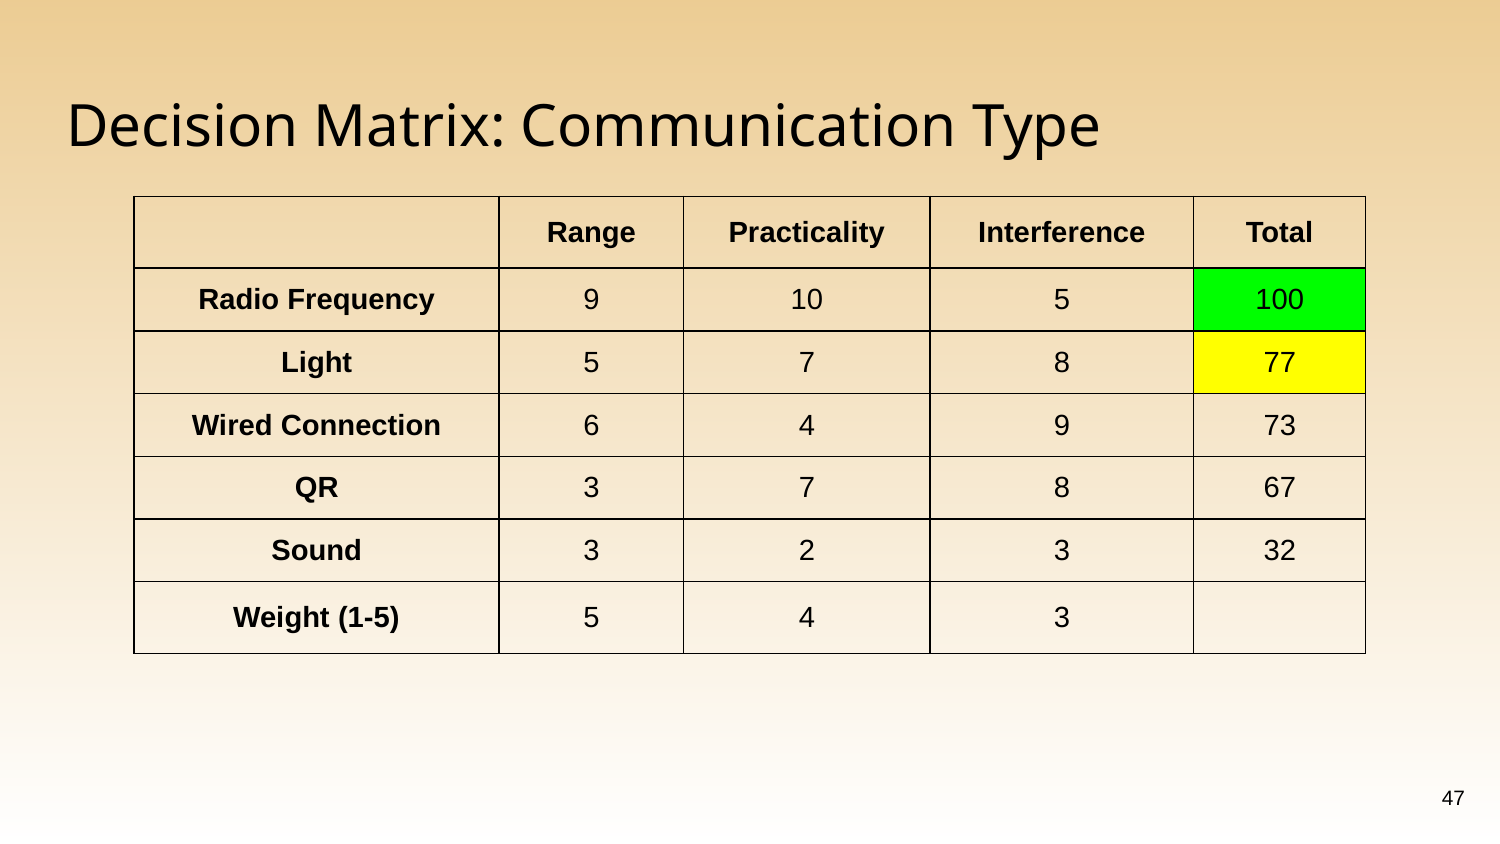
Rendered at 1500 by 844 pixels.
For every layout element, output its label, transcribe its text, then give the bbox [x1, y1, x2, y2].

table_cell 77 [1194, 332, 1365, 393]
slide_number ‹#› [1389, 764, 1480, 830]
table_header Practicality [684, 197, 929, 267]
table_cell QR [135, 457, 498, 518]
table_cell 7 [684, 457, 929, 518]
table_cell 100 [1194, 269, 1365, 330]
table_cell 3 [931, 520, 1193, 581]
table_cell [1194, 582, 1365, 653]
table_cell Wired Connection [135, 394, 498, 456]
table_cell 2 [684, 520, 929, 581]
table_cell 4 [684, 582, 929, 653]
table_cell 6 [500, 394, 683, 456]
table_header Range [500, 197, 683, 267]
table_cell 67 [1194, 457, 1365, 518]
table_cell 5 [931, 269, 1193, 330]
table_cell 73 [1194, 394, 1365, 456]
table_header Interference [931, 197, 1193, 267]
table_cell 8 [931, 332, 1193, 393]
table_cell 9 [931, 394, 1193, 456]
table_cell 10 [684, 269, 929, 330]
table_header [135, 197, 498, 267]
title Decision Matrix: Communication Type [51, 72, 1449, 167]
table_cell 32 [1194, 520, 1365, 581]
table_cell 4 [684, 394, 929, 456]
table_cell 5 [500, 332, 683, 393]
table_cell 7 [684, 332, 929, 393]
table_cell 5 [500, 582, 683, 653]
table_cell 3 [931, 582, 1193, 653]
table_cell 9 [500, 269, 683, 330]
table_cell 8 [931, 457, 1193, 518]
table_header Total [1194, 197, 1365, 267]
table_cell Light [135, 332, 498, 393]
table_cell 3 [500, 520, 683, 581]
table_cell 3 [500, 457, 683, 518]
table_cell Sound [135, 520, 498, 581]
table_cell Radio Frequency [135, 269, 498, 330]
table_cell Weight (1-5) [135, 582, 498, 653]
